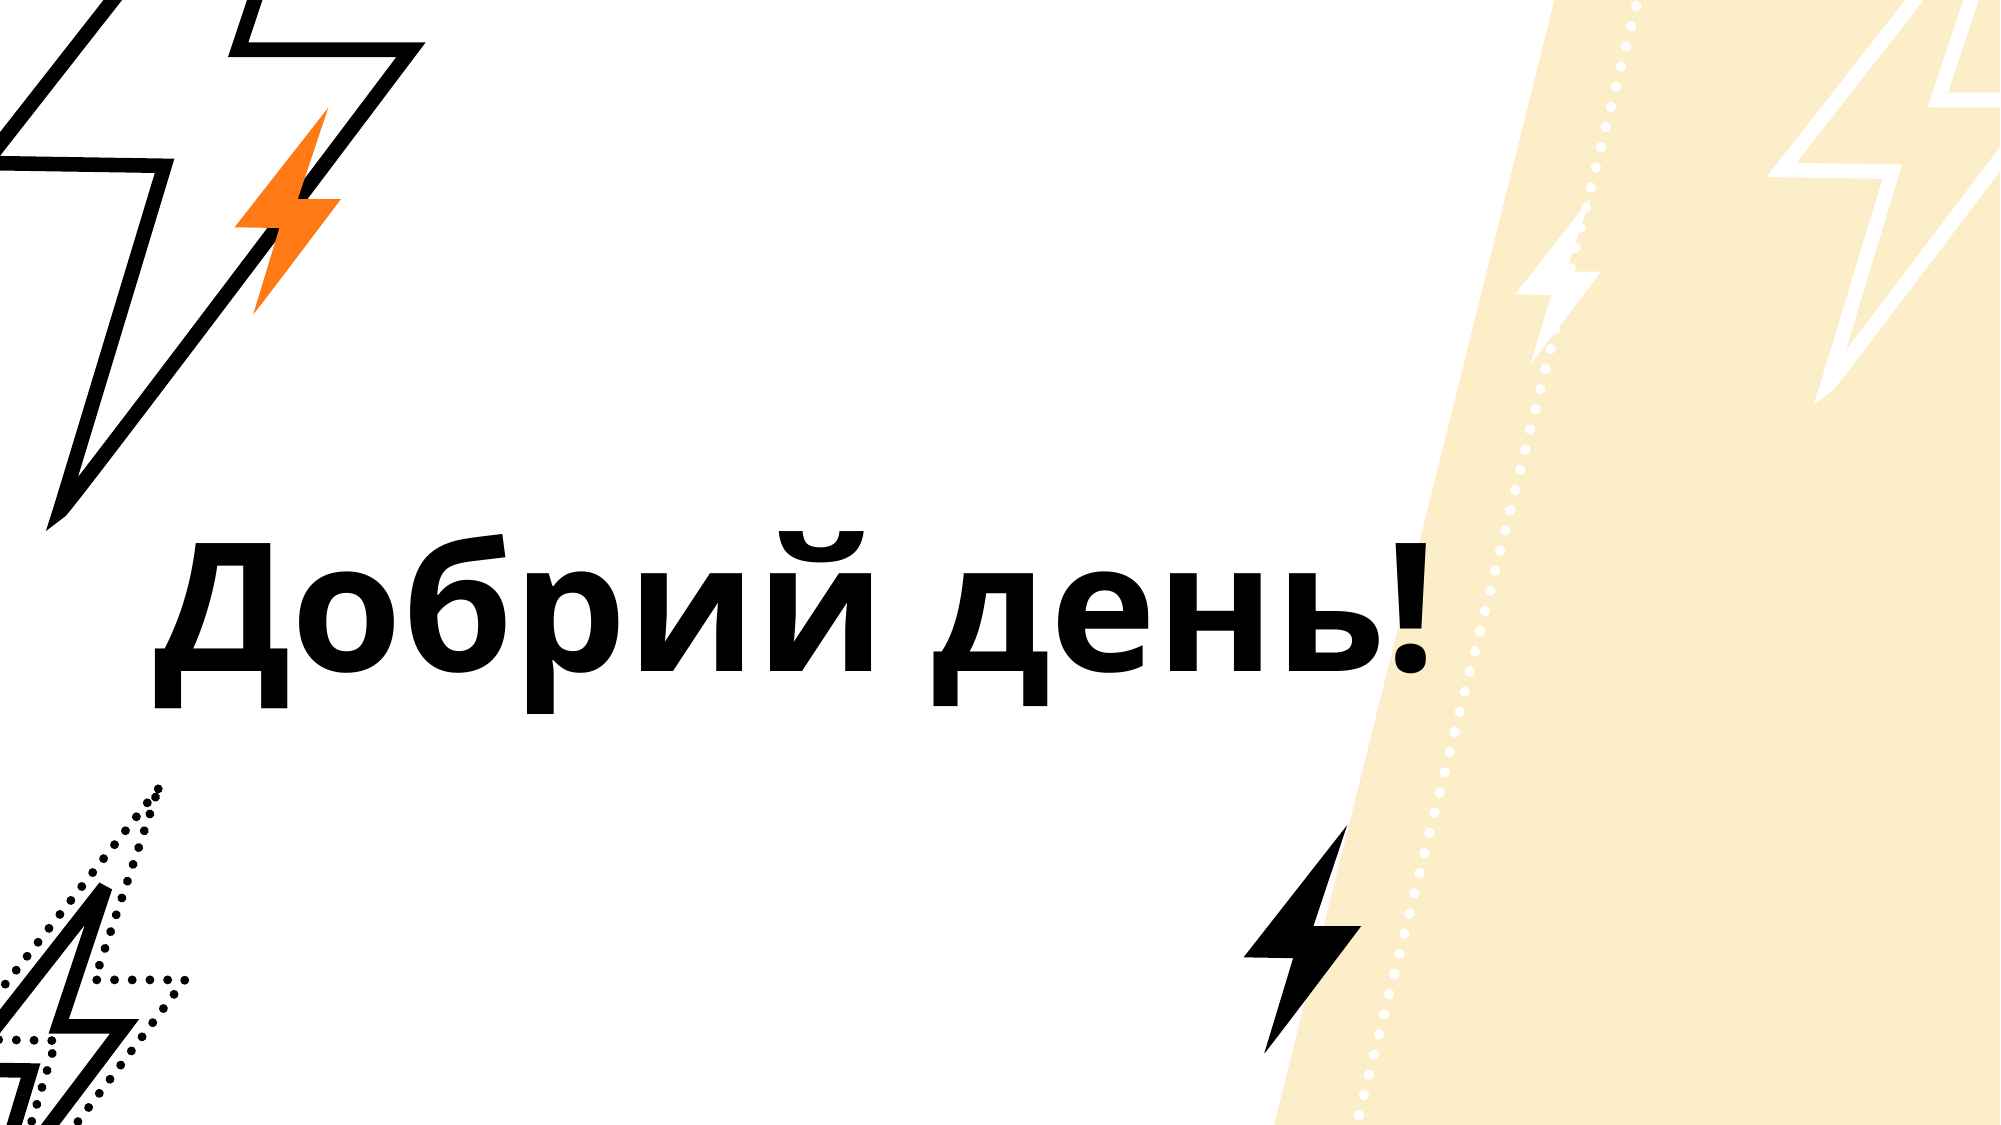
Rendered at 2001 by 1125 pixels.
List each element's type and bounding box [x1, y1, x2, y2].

text_box [193, 107, 382, 315]
text_box [0, 0, 2000, 1125]
